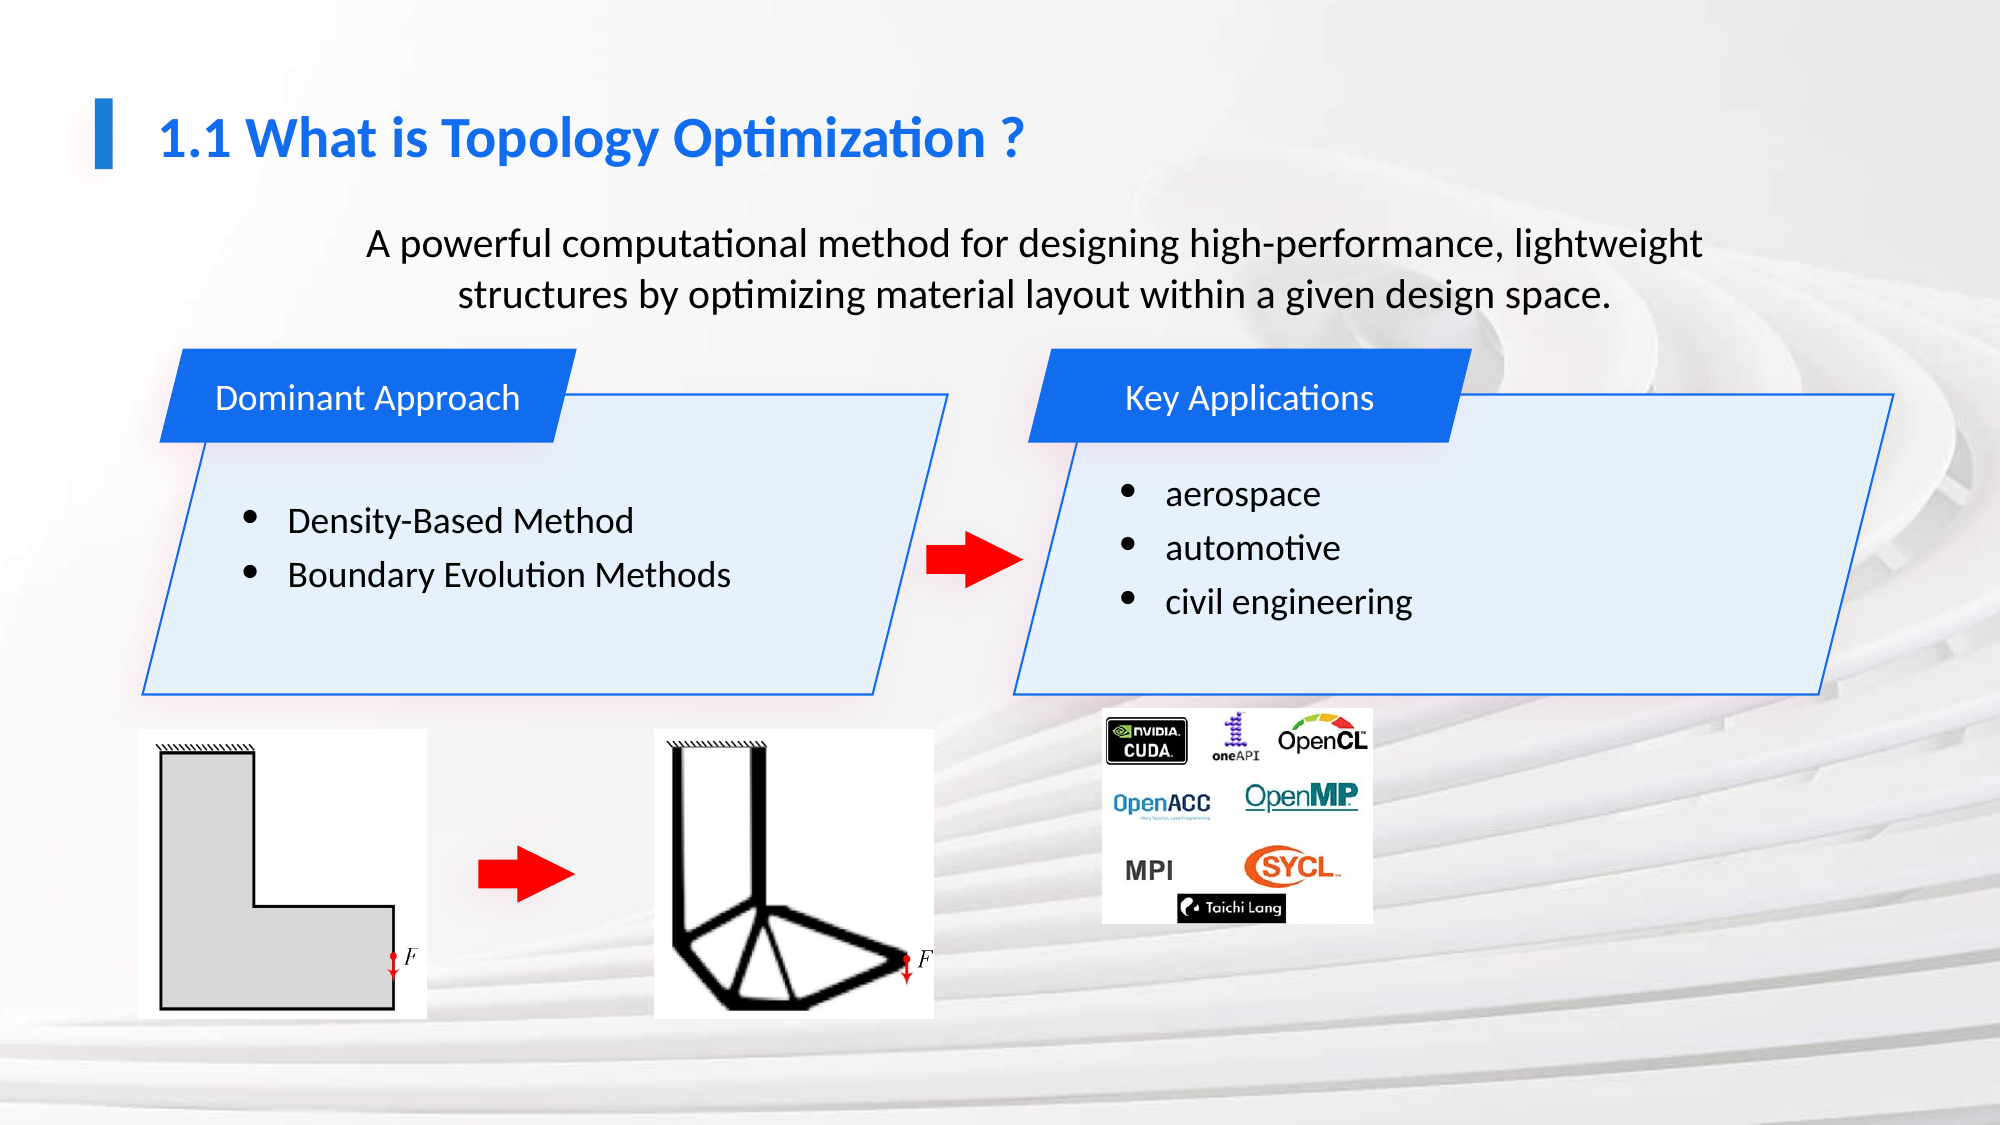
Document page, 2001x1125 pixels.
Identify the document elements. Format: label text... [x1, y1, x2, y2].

picture [0, 0, 2000, 1125]
title 1.1 What is Topology Optimization ? [142, 85, 1929, 182]
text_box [142, 349, 948, 695]
text_box [477, 843, 578, 905]
text_box A powerful computational method for designing high-performance, lightweight structures by optimizing material layout within a given design space. [292, 208, 1778, 323]
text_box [1013, 349, 1894, 695]
text_box [948, 529, 1013, 590]
